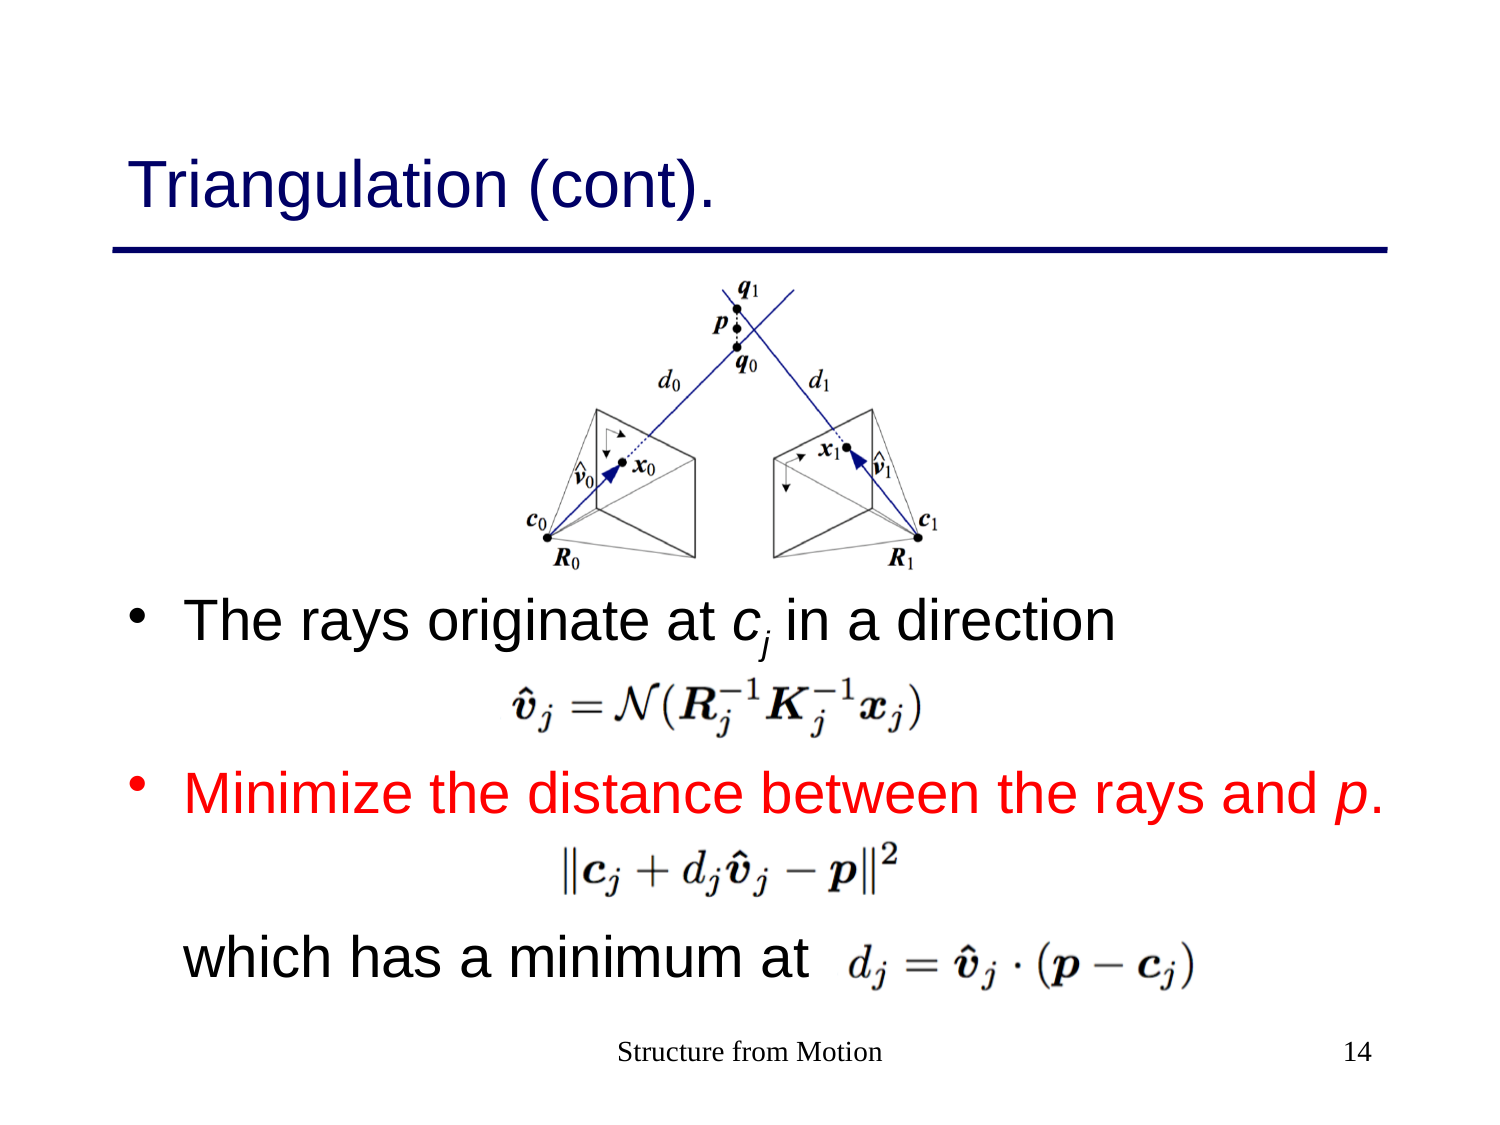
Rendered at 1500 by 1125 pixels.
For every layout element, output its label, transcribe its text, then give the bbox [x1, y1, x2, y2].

picture [512, 274, 951, 579]
title Triangulation (cont). [112, 99, 1388, 263]
slide_number 14 [1074, 1024, 1388, 1101]
picture [837, 937, 1199, 1001]
picture [499, 674, 926, 744]
picture [549, 837, 901, 899]
list The rays originate at cj in a direction Minimize the distance between the rays and p. which has a minimum at [112, 574, 1413, 1013]
footer Structure from Motion [449, 1024, 1051, 1101]
